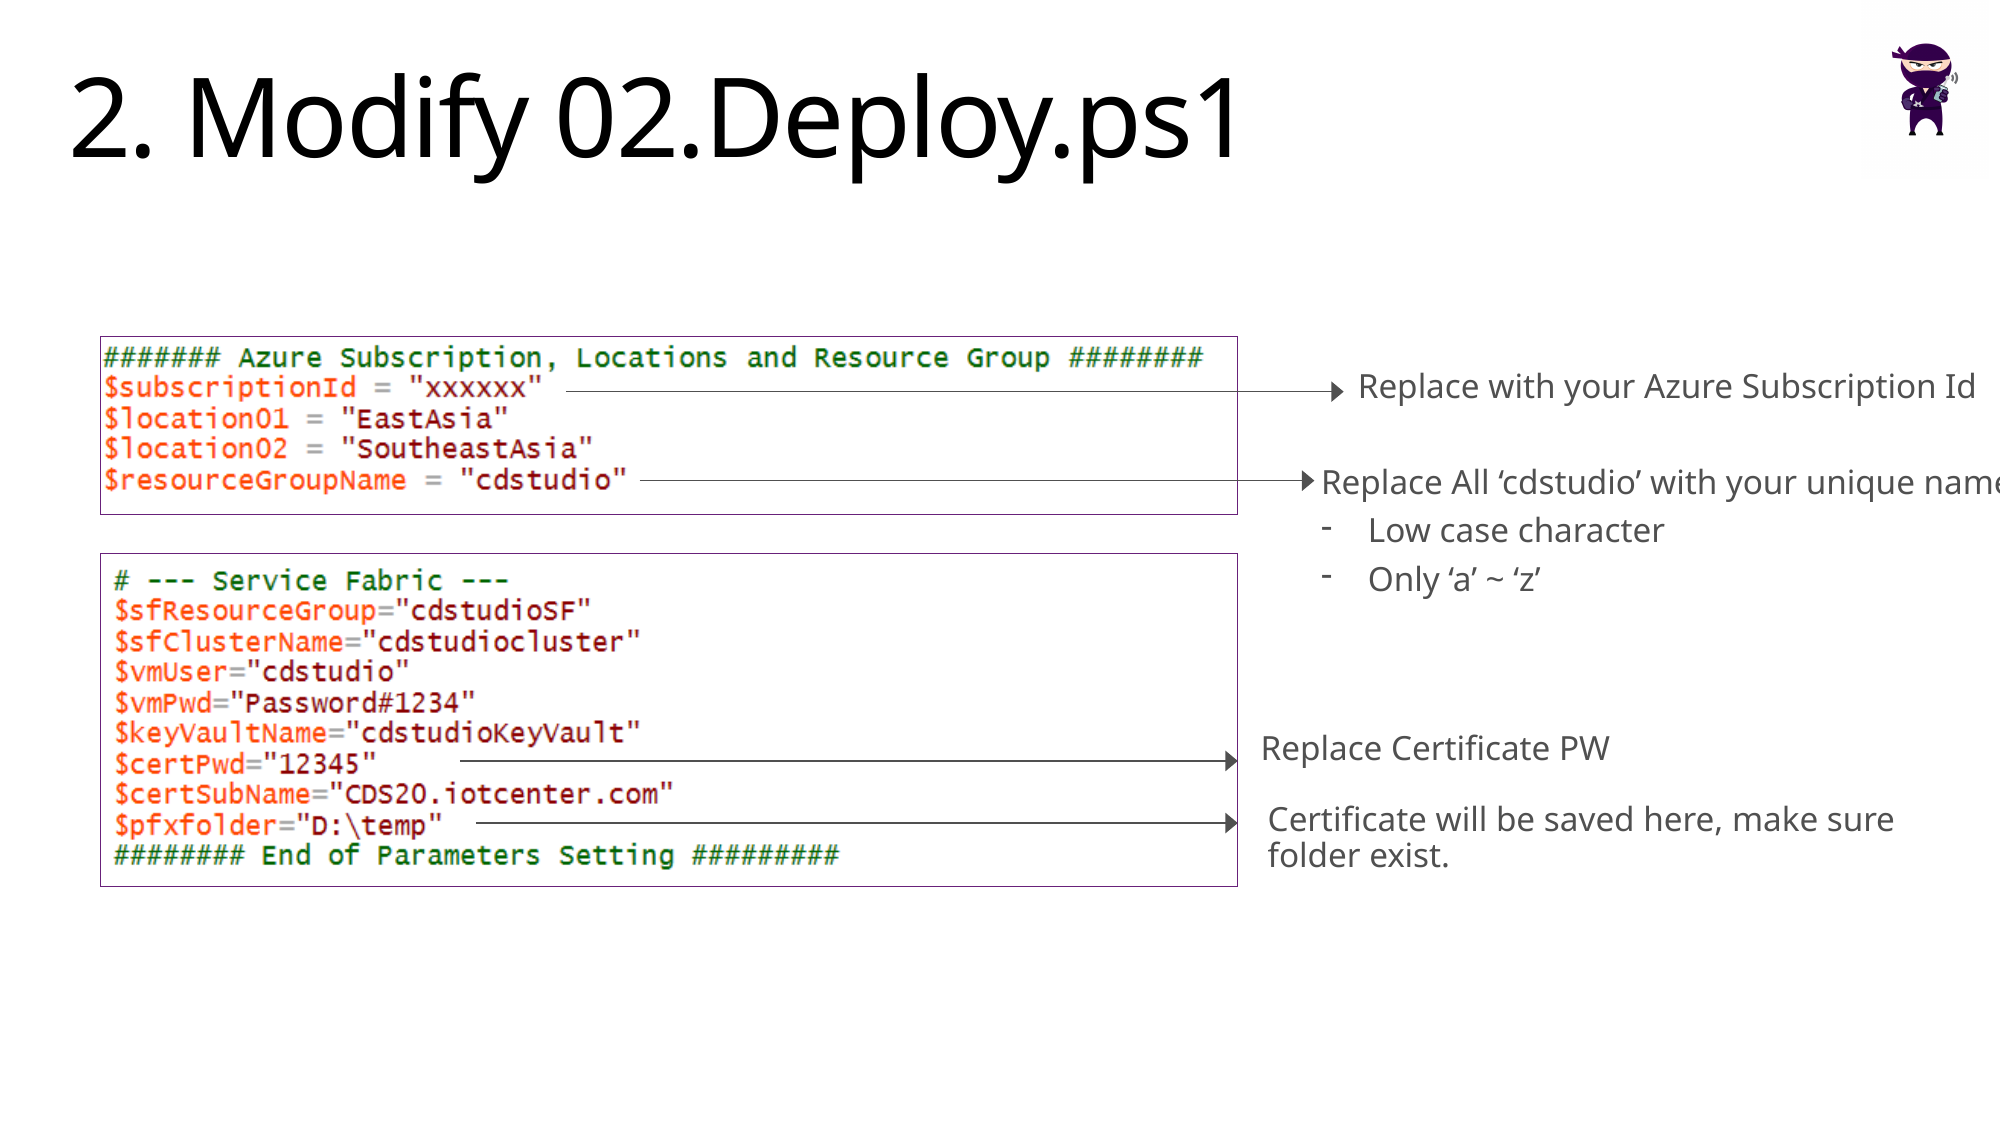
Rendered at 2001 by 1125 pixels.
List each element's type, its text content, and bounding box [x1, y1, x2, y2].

picture [1861, 0, 1989, 180]
text_box Replace with your Azure Subscription Id [1327, 351, 2000, 424]
text_box Replace All ‘cdstudio’ with your unique name. Low case character Only ‘a’ ~ ‘z’ [1290, 441, 2000, 623]
picture [100, 553, 1239, 887]
picture [100, 336, 1239, 516]
title 2. Modify 02.Deploy.ps1 [44, 47, 1957, 196]
text_box Replace Certificate PW [1239, 713, 1641, 778]
text_box Certificate will be saved here, make sure folder exist. [1237, 778, 1957, 899]
